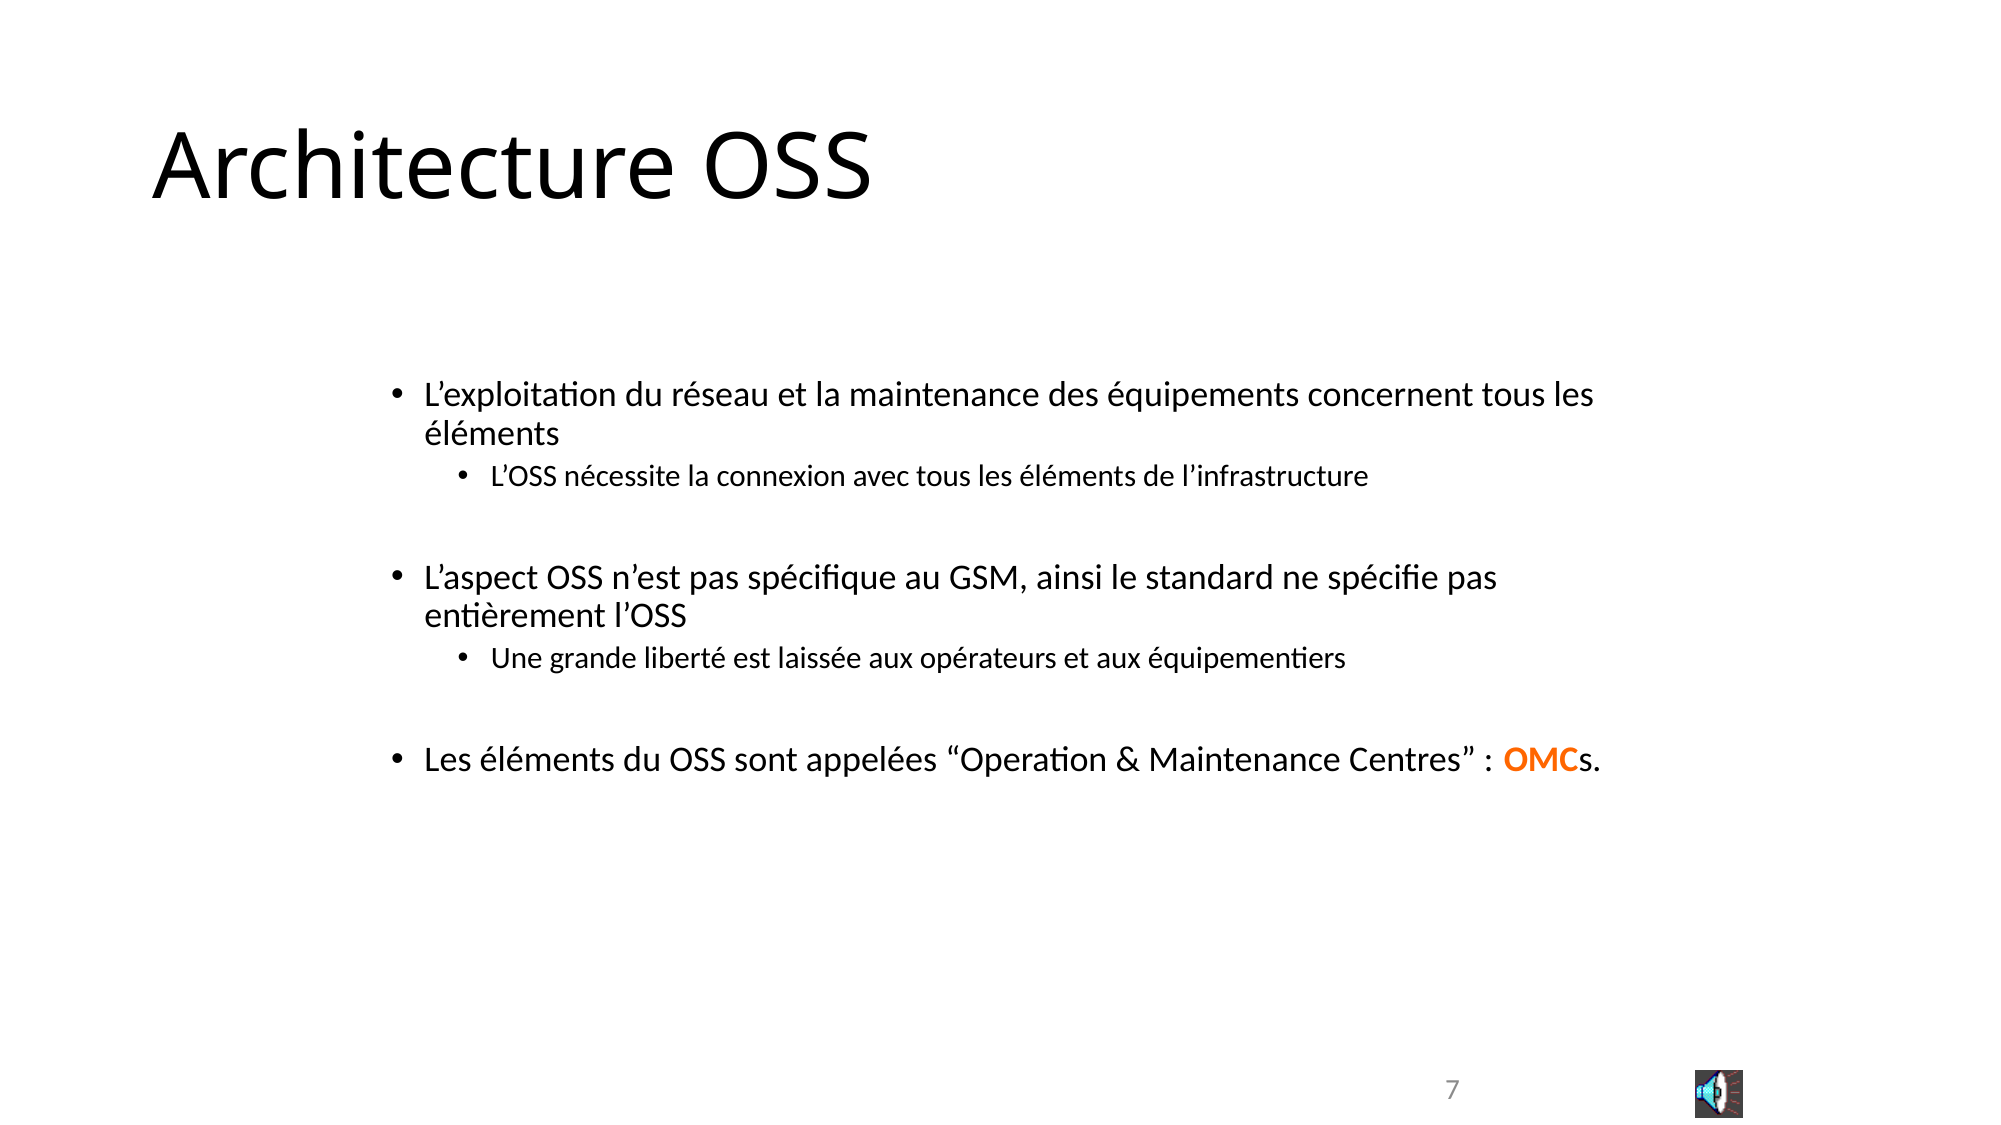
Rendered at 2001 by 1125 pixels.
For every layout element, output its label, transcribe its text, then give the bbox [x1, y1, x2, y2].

picture [1693, 1068, 1744, 1119]
title Architecture OSS [137, 59, 1863, 278]
list L’exploitation du réseau et la maintenance des équipements concernent tous les éléments L’OSS nécessite la connexion avec tous les éléments de l’infrastructure L’aspect OSS n’est pas spécifique au GSM, ainsi le standard ne spécifie pas entièrement l’OSS Une grande liberté est laissée aux opérateurs et aux équipementiers Les éléments du OSS sont appelées “Operation & Maintenance Centres” : OMCs. [376, 368, 1636, 823]
slide_number 7 [1112, 1062, 1475, 1125]
